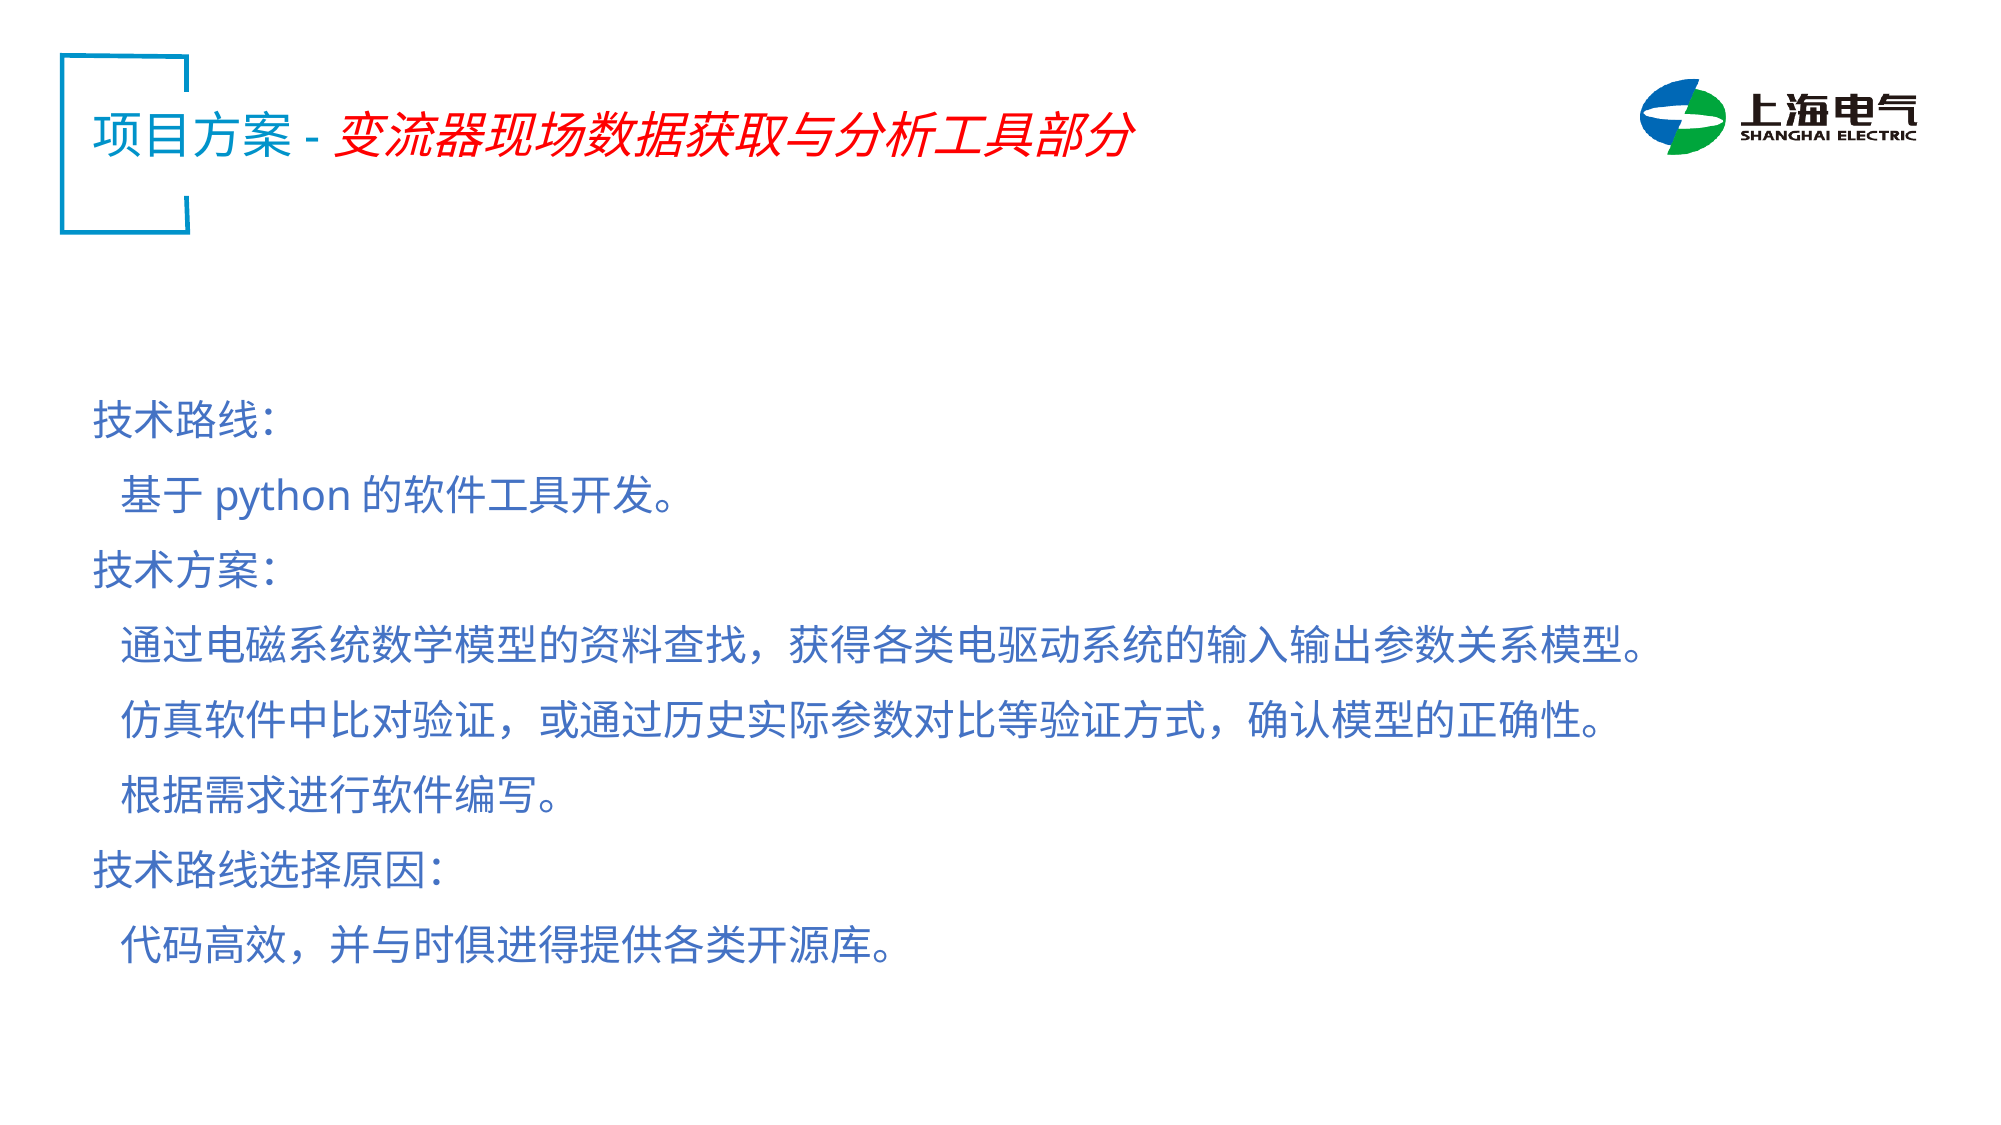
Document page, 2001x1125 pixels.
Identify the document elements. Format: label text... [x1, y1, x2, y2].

text_box 技术路线： 基于python的软件工具开发。 技术方案： 通过电磁系统数学模型的资料查找，获得各类电驱动系统的输入输出参数关系模型。 仿真软件中比对验证，或通过历史实际参数对比等验证方式，确认模型的正确性。 根据需求进行软件编写。 技术路线选择原因： 代码高效，并与时俱进得提供各类开源库。 [77, 361, 1965, 1125]
picture [1640, 76, 1925, 157]
text_box 项目方案-变流器现场数据获取与分析工具部分 [77, 95, 1606, 291]
